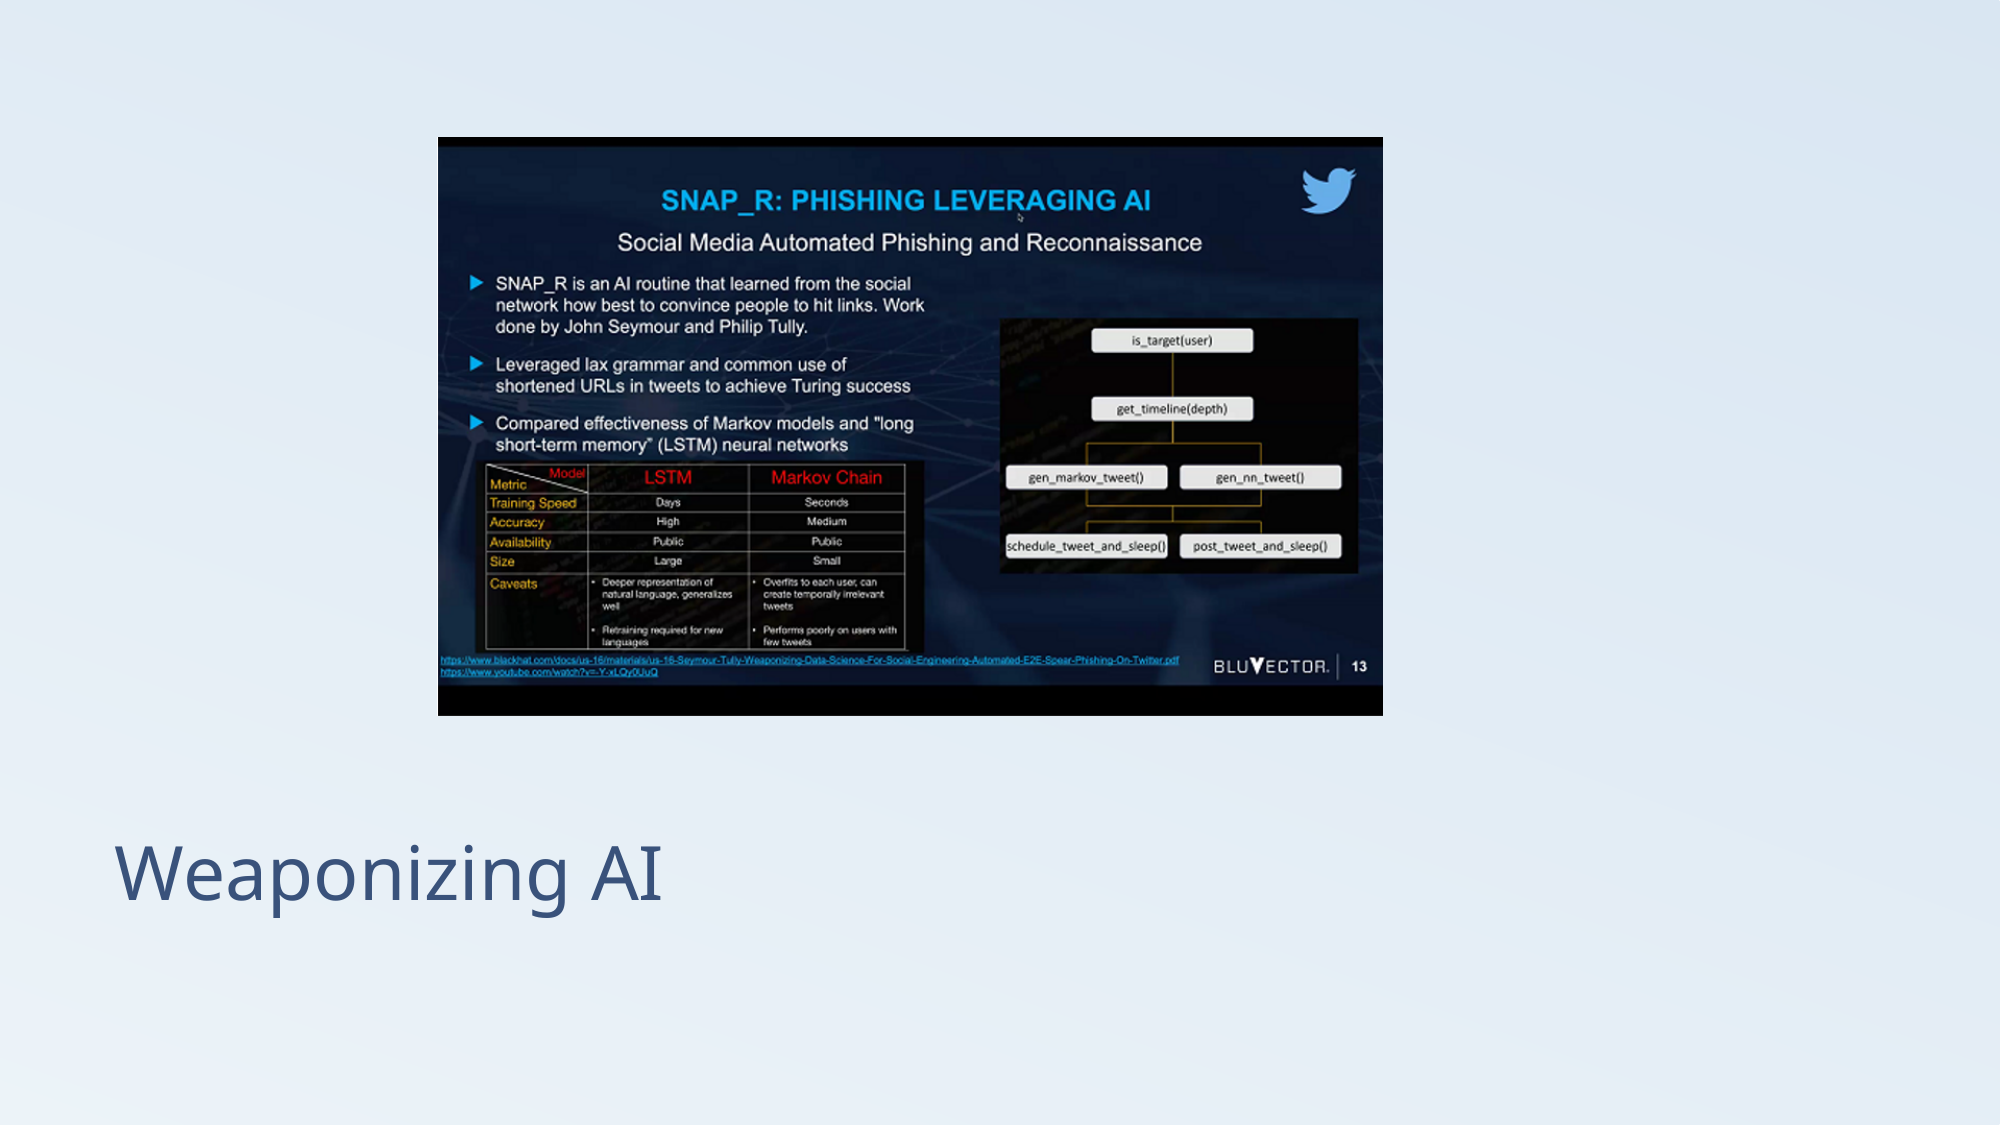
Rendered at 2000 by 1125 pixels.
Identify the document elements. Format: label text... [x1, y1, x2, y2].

title Weaponizing AI [99, 837, 1900, 1013]
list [437, 137, 1383, 716]
